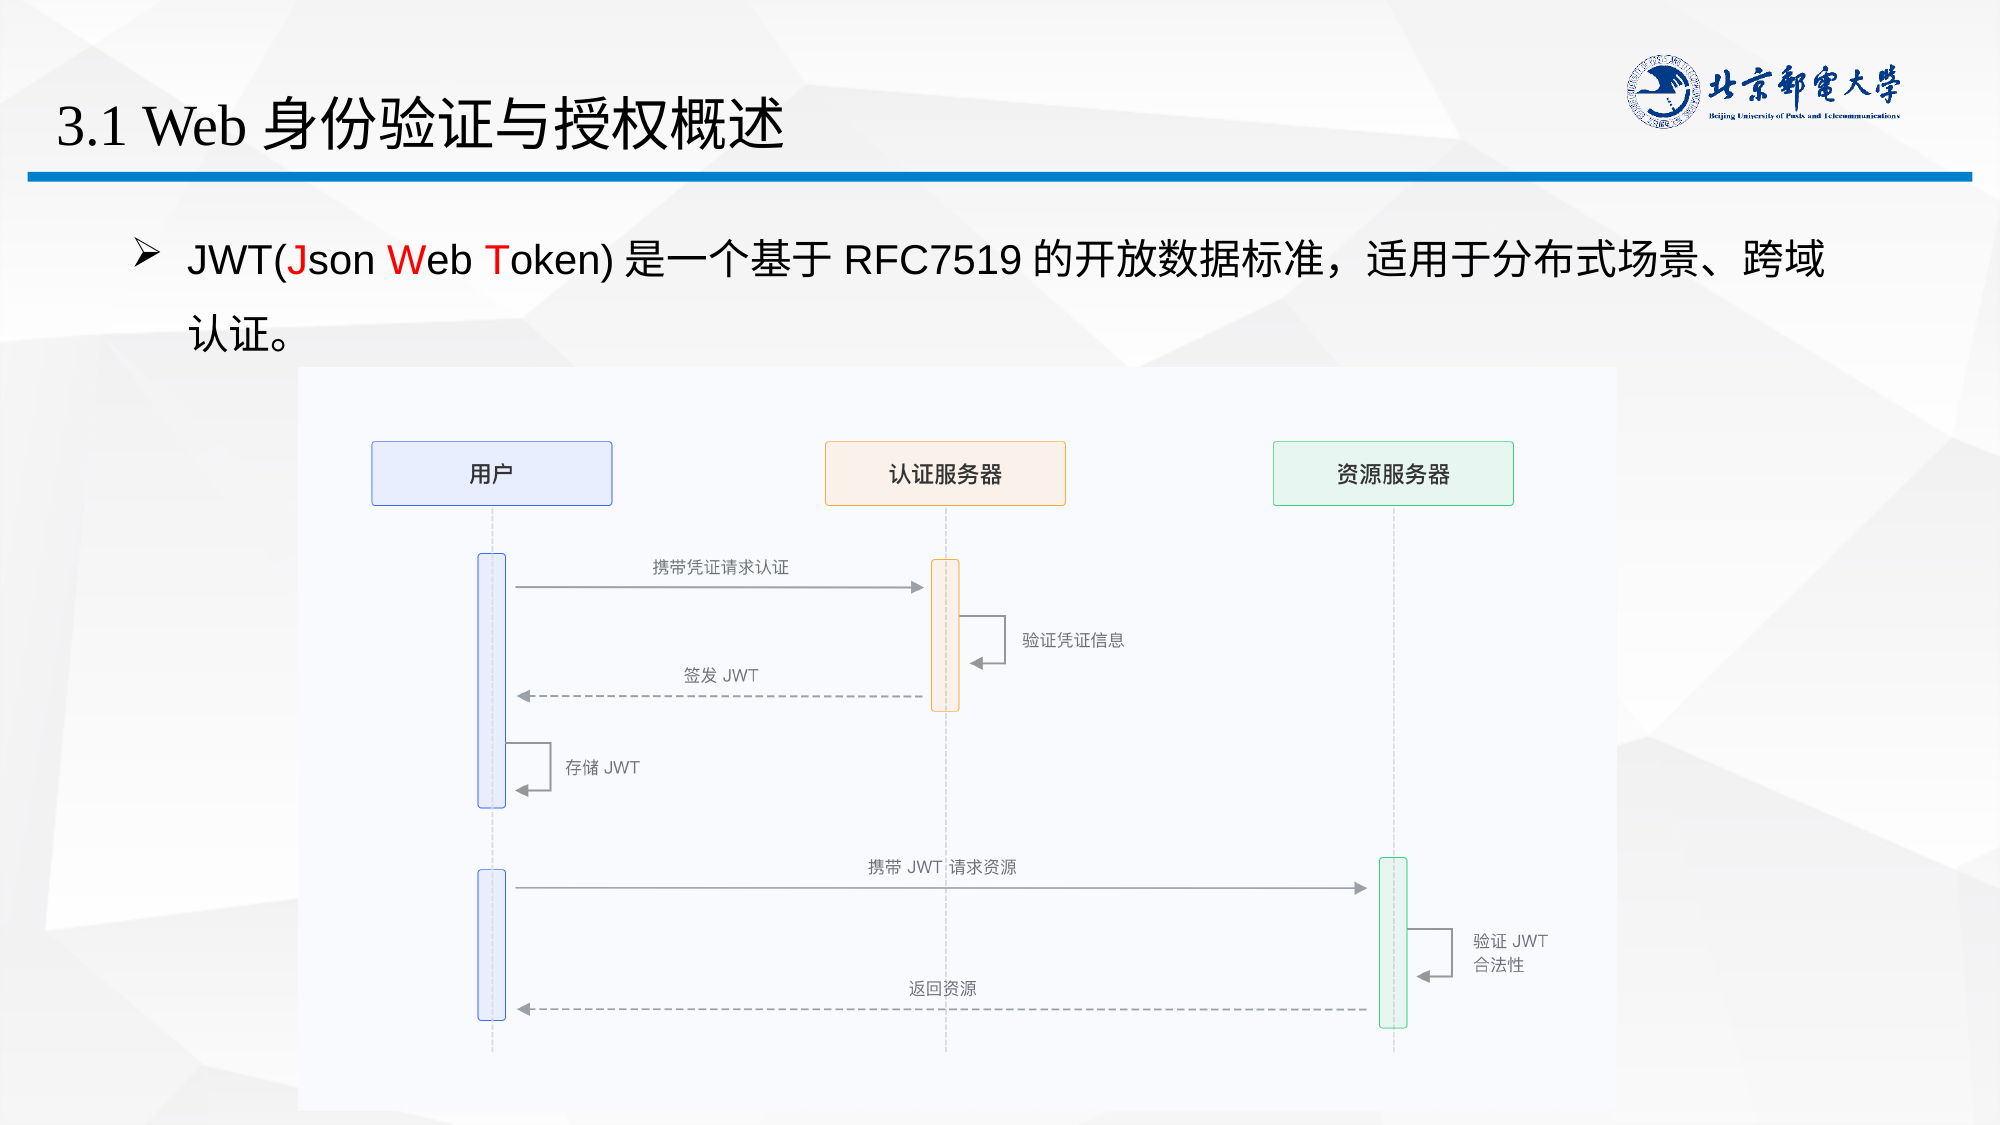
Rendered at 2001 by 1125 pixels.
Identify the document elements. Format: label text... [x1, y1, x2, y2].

title 3.1 Web身份验证与授权概述 [41, 52, 1188, 200]
text_box JWT(Json Web Token)是一个基于RFC7519的开放数据标准，适用于分布式场景、跨域认证。 [40, 200, 1874, 366]
picture [0, 0, 2000, 1125]
